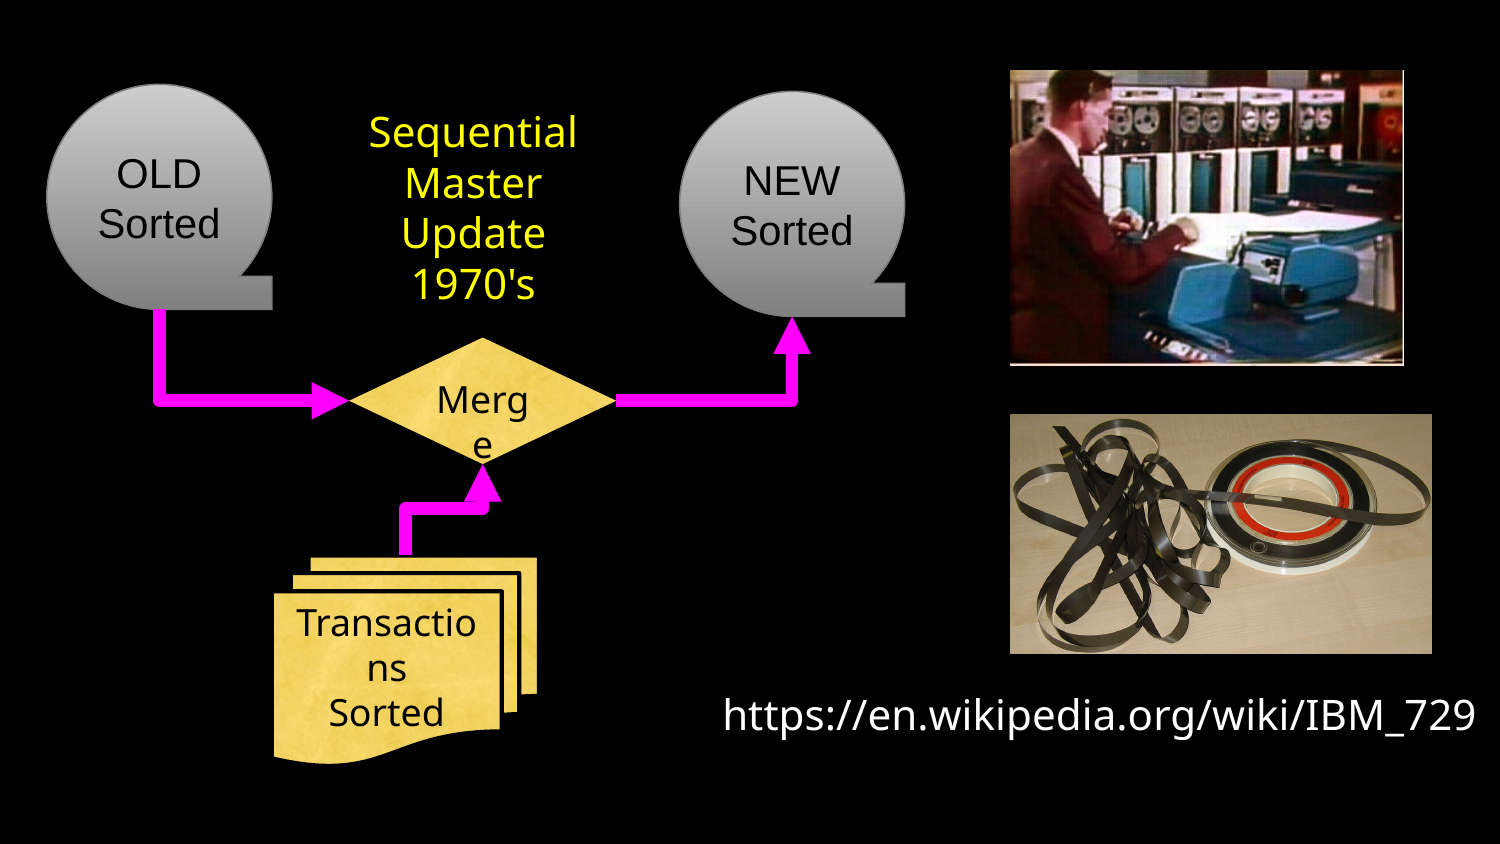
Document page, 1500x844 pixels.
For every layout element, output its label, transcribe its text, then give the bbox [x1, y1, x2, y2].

text_box Transactions Sorted [271, 555, 539, 766]
text_box OLD Sorted [46, 84, 272, 310]
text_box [407, 479, 500, 540]
picture [1009, 414, 1433, 654]
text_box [208, 259, 301, 451]
text_box Sequential Master Update 1970's [353, 98, 594, 316]
text_box Merge [349, 337, 612, 464]
text_box https://en.wikipedia.org/wiki/IBM_729 [707, 680, 1493, 747]
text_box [616, 316, 793, 402]
text_box NEW Sorted [679, 91, 905, 317]
picture [1010, 70, 1405, 366]
